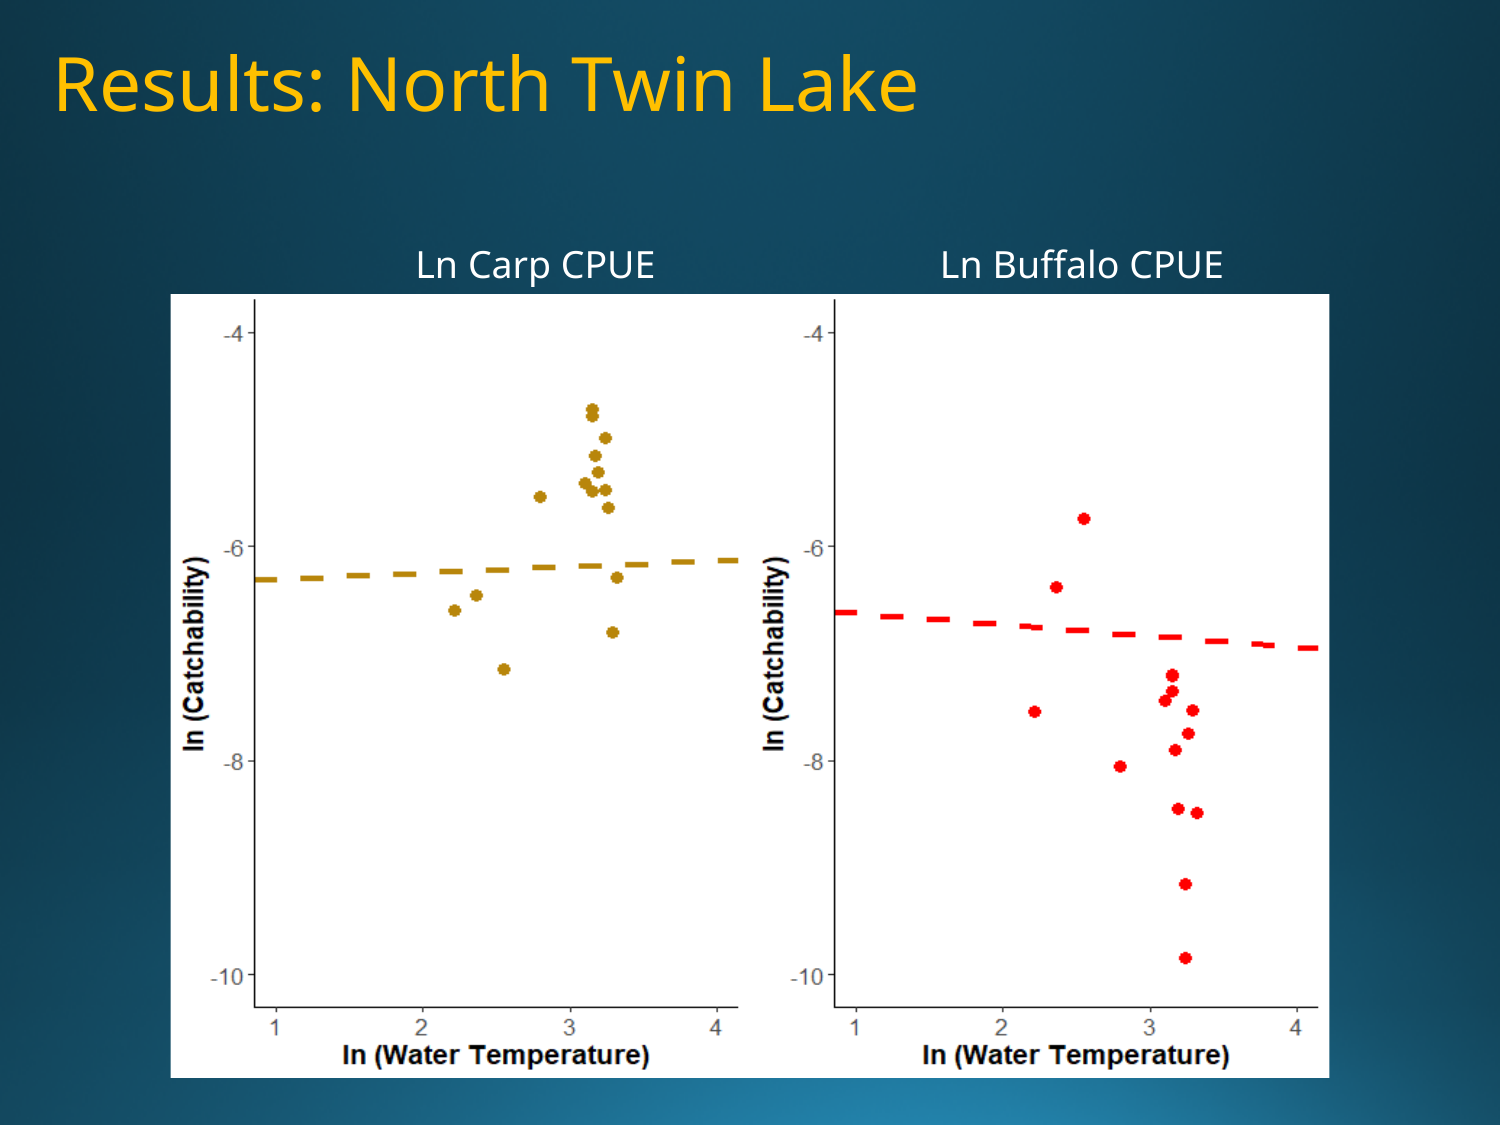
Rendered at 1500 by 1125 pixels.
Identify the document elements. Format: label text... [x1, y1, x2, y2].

picture [0, 0, 1500, 1125]
text_box Results: North Twin Lake [38, 29, 935, 135]
text_box Ln Carp CPUE [400, 233, 671, 294]
text_box Ln Buffalo CPUE [925, 233, 1239, 294]
